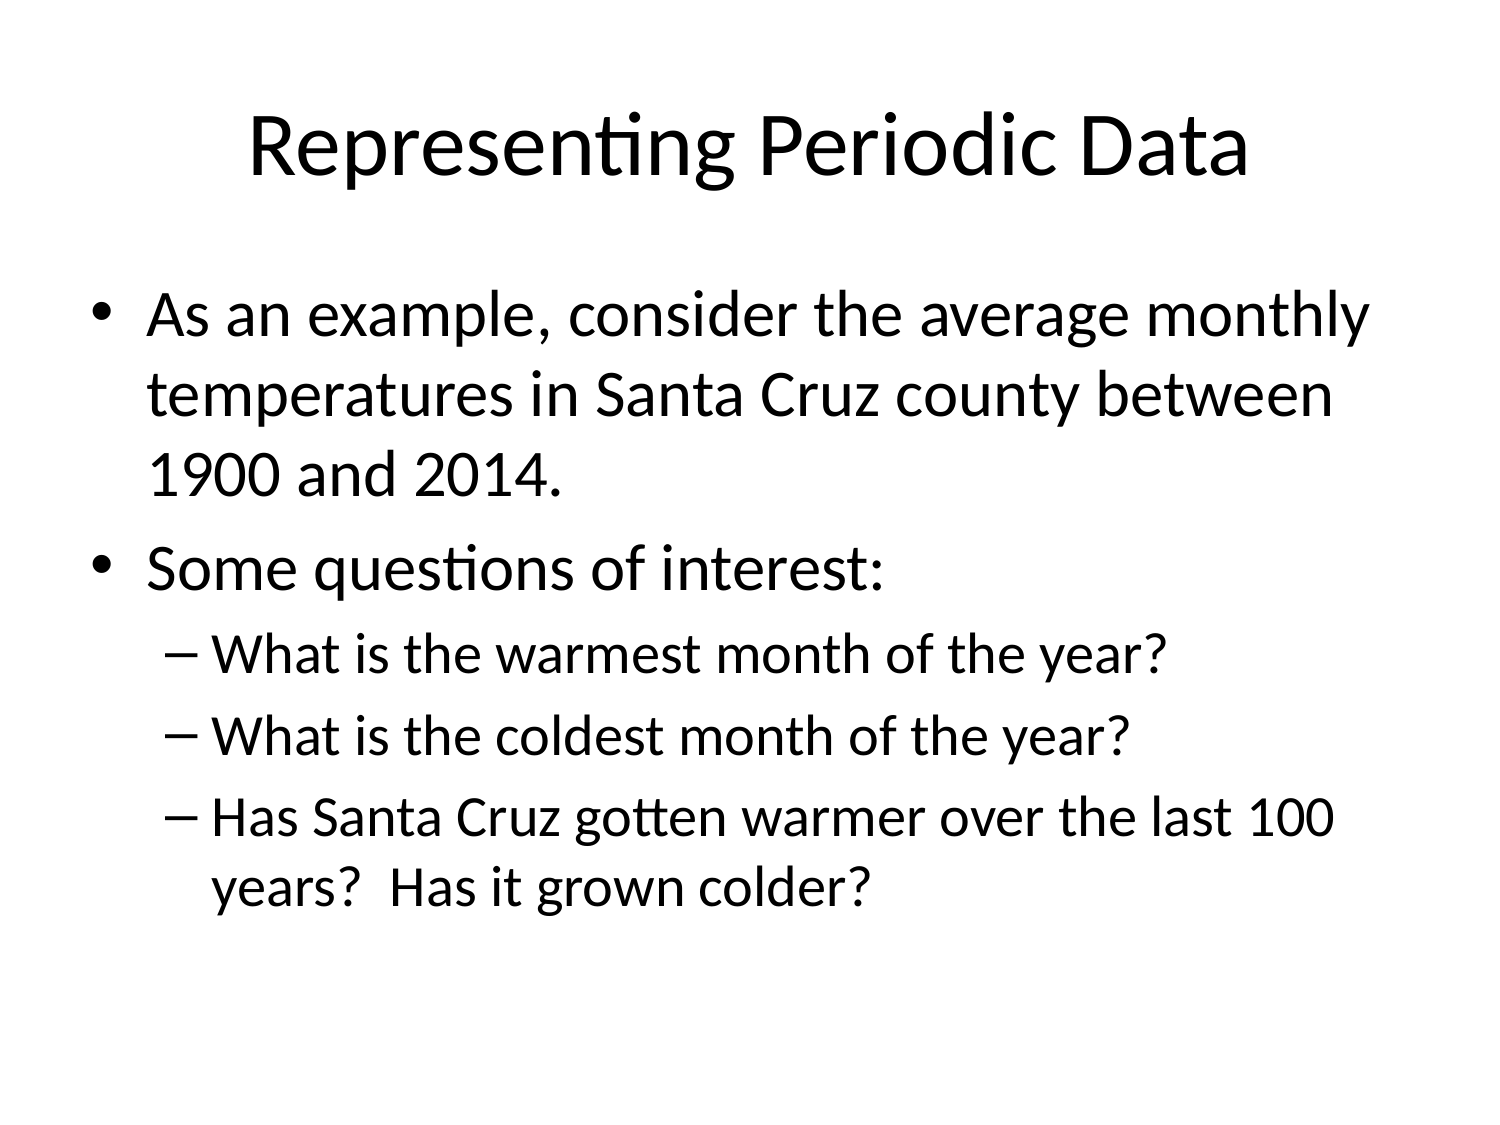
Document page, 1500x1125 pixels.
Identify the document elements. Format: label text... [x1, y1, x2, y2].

list As an example, consider the average monthly temperatures in Santa Cruz county between 1900 and 2014. Some questions of interest: What is the warmest month of the year? What is the coldest month of the year? Has Santa Cruz gotten warmer over the last 100 years? Has it grown colder? [75, 262, 1425, 1005]
title Representing Periodic Data [75, 45, 1425, 233]
